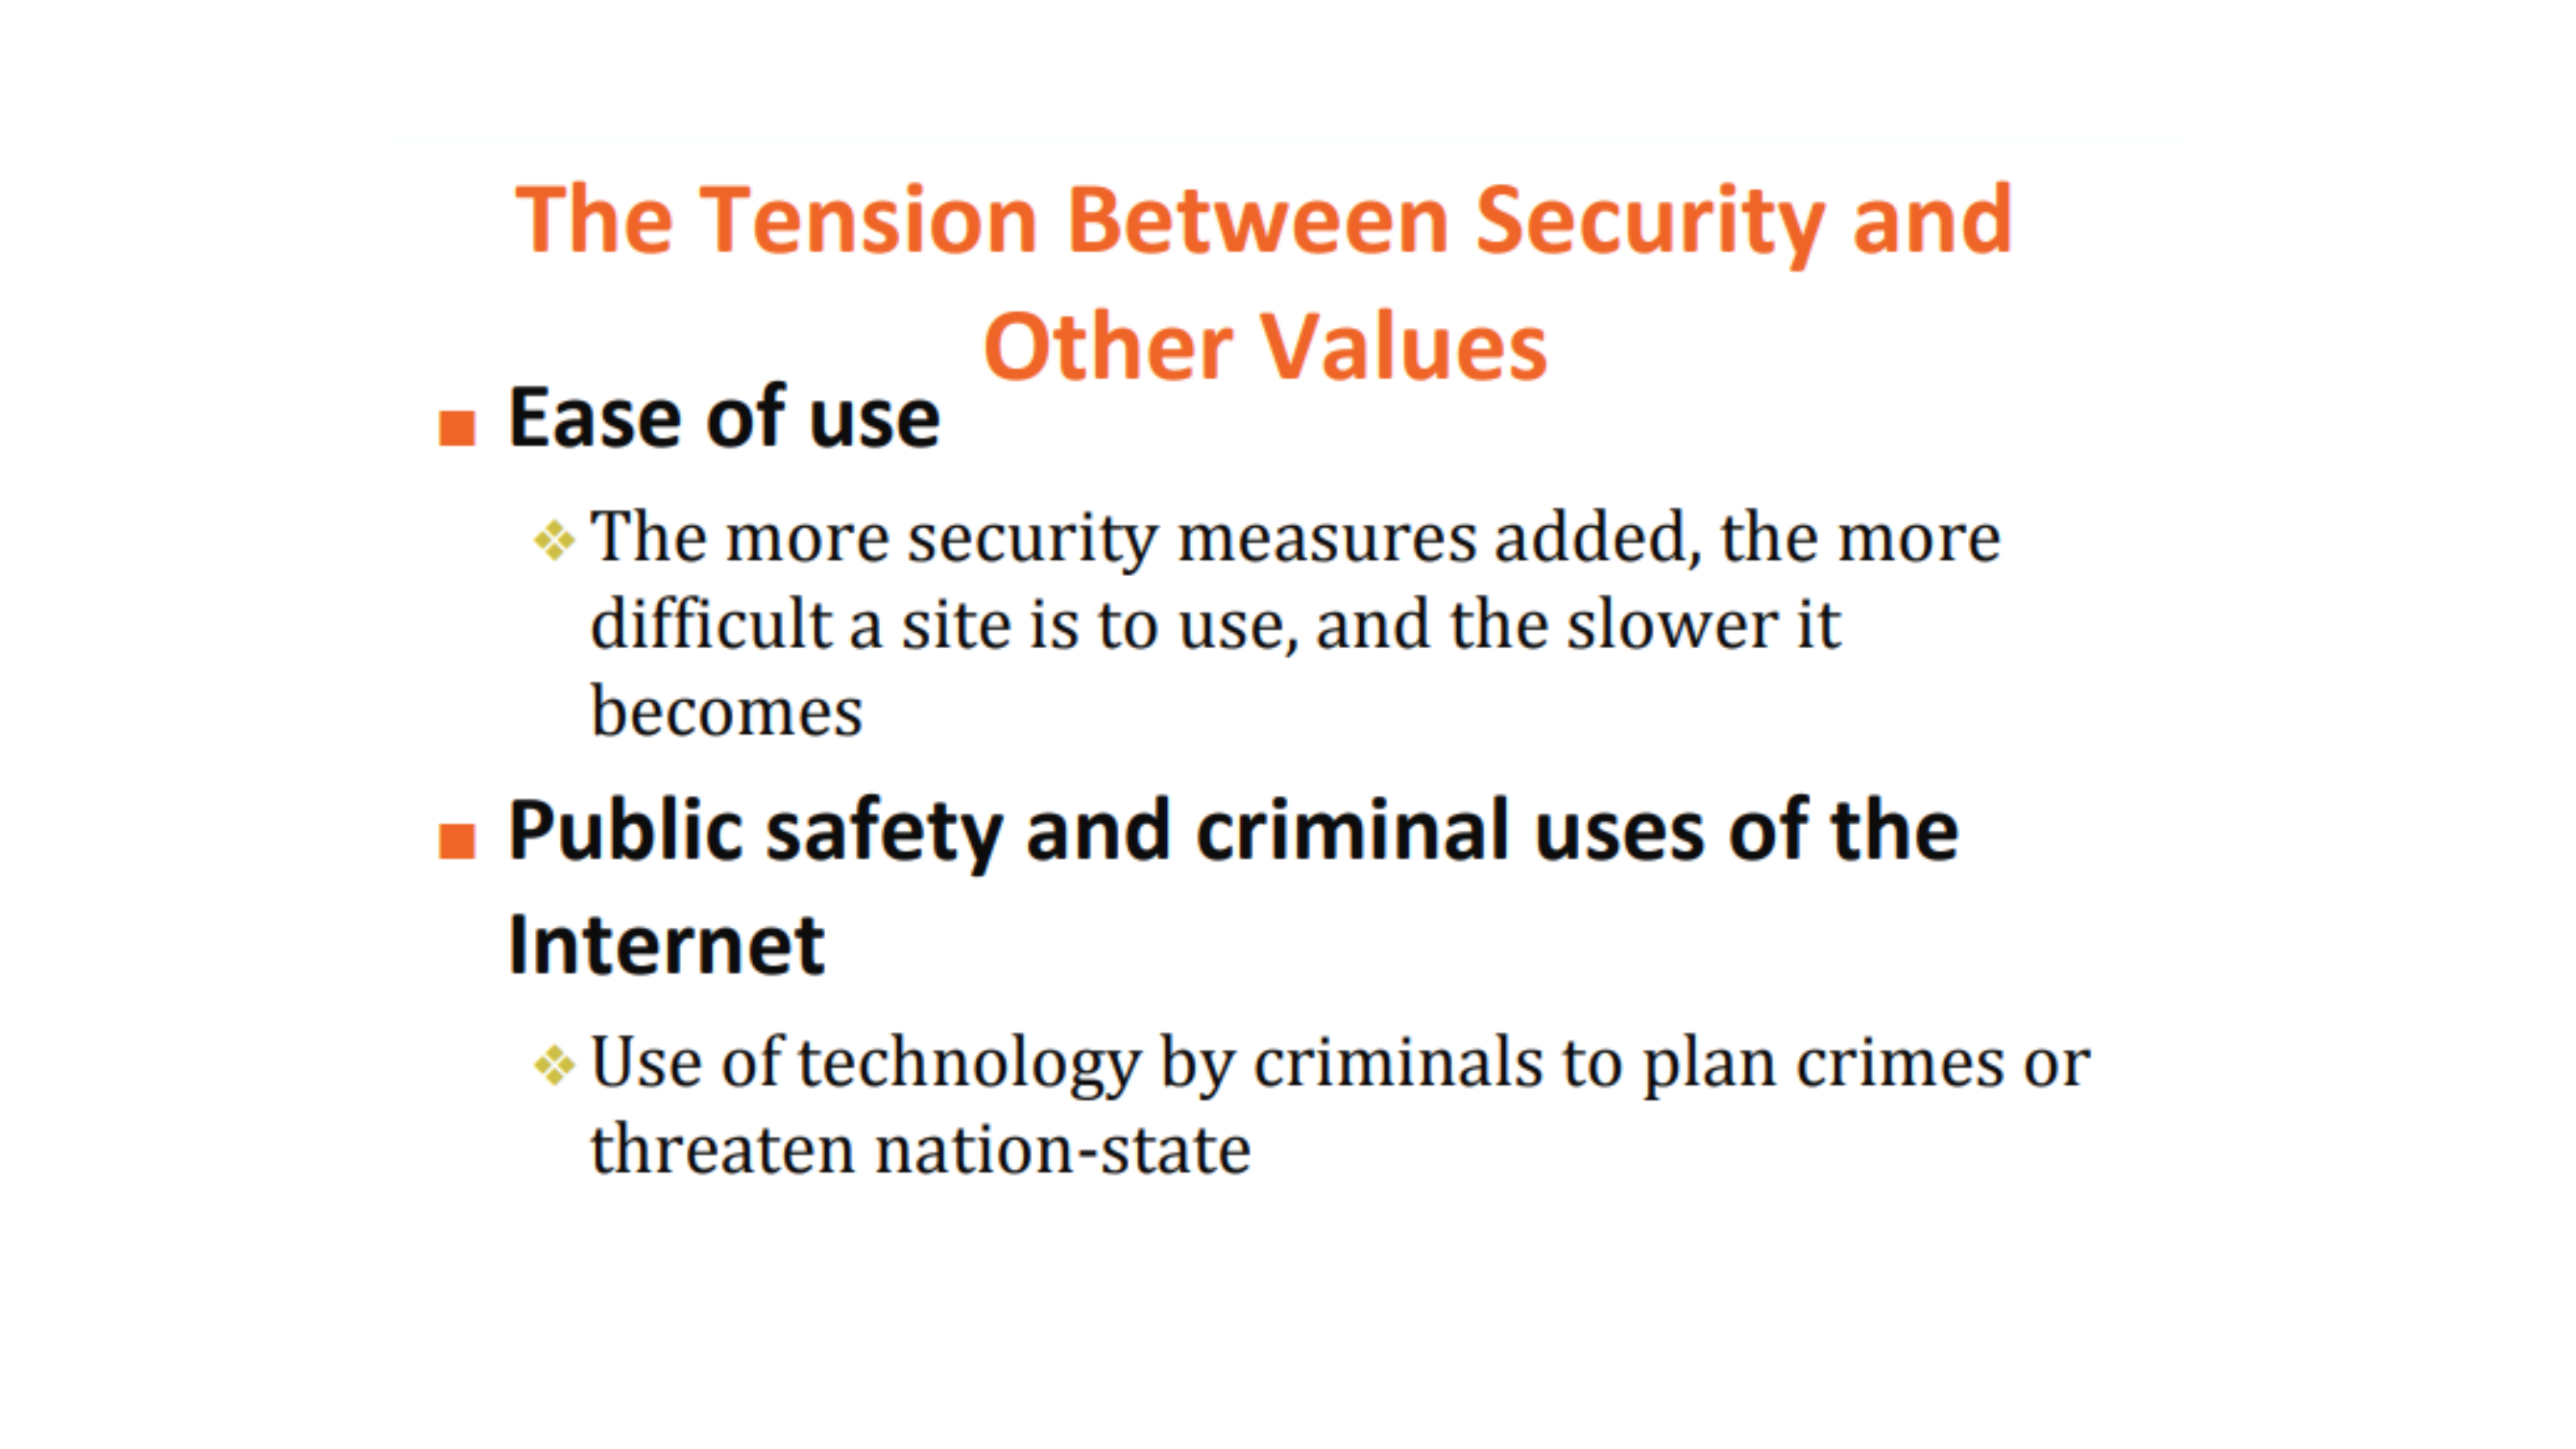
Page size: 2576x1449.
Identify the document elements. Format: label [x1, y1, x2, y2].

text_box [390, 136, 2186, 1313]
